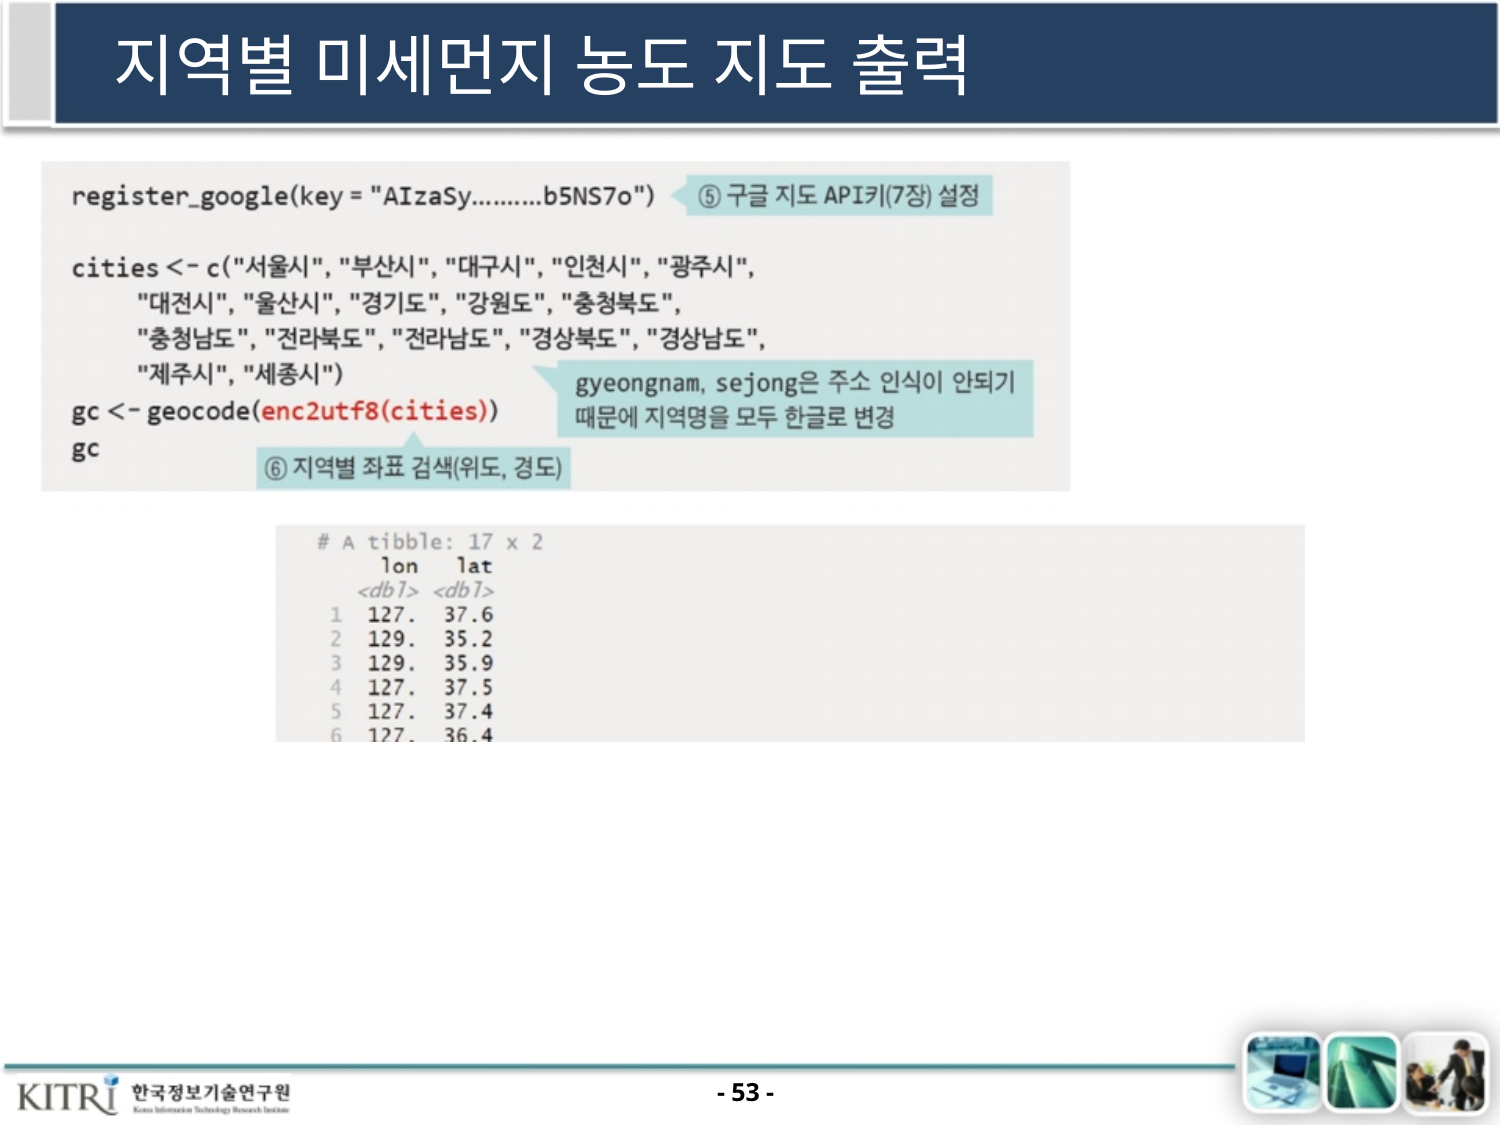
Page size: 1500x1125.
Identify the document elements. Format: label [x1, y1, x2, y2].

text_box [0, 151, 1500, 988]
picture [39, 160, 1305, 742]
picture [0, 0, 1500, 144]
picture [0, 989, 1500, 1125]
